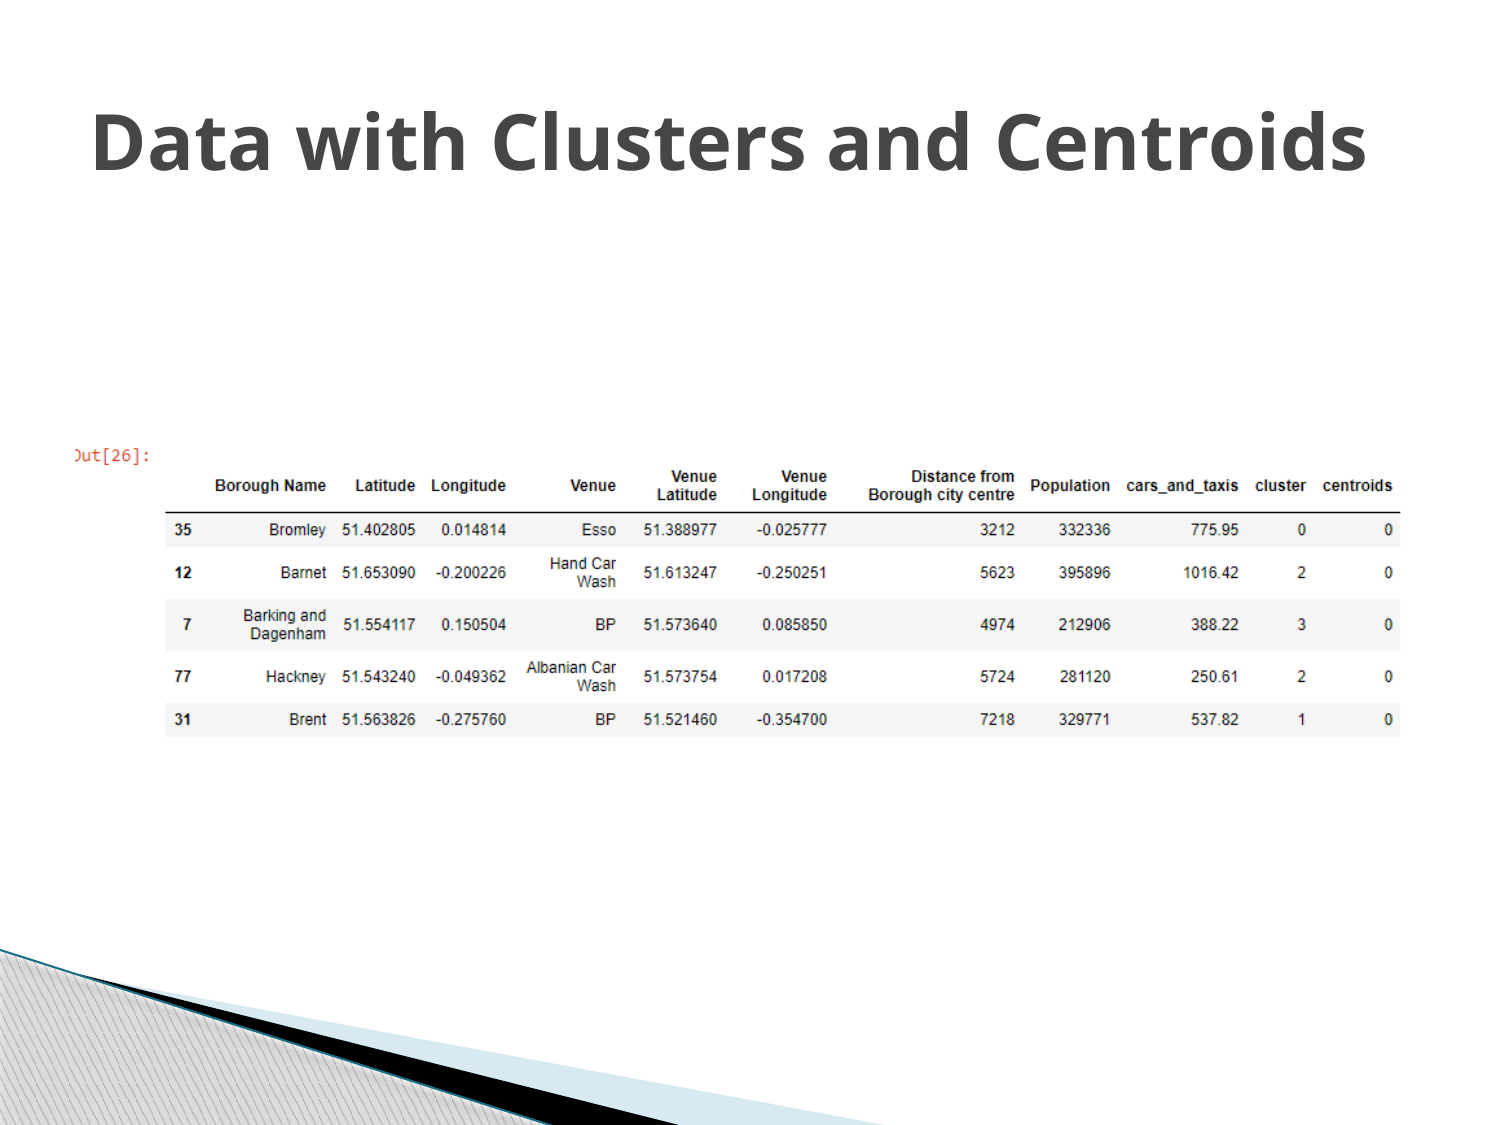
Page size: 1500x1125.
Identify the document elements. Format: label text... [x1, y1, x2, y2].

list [74, 447, 1426, 781]
title Data with Clusters and Centroids [75, 45, 1425, 233]
